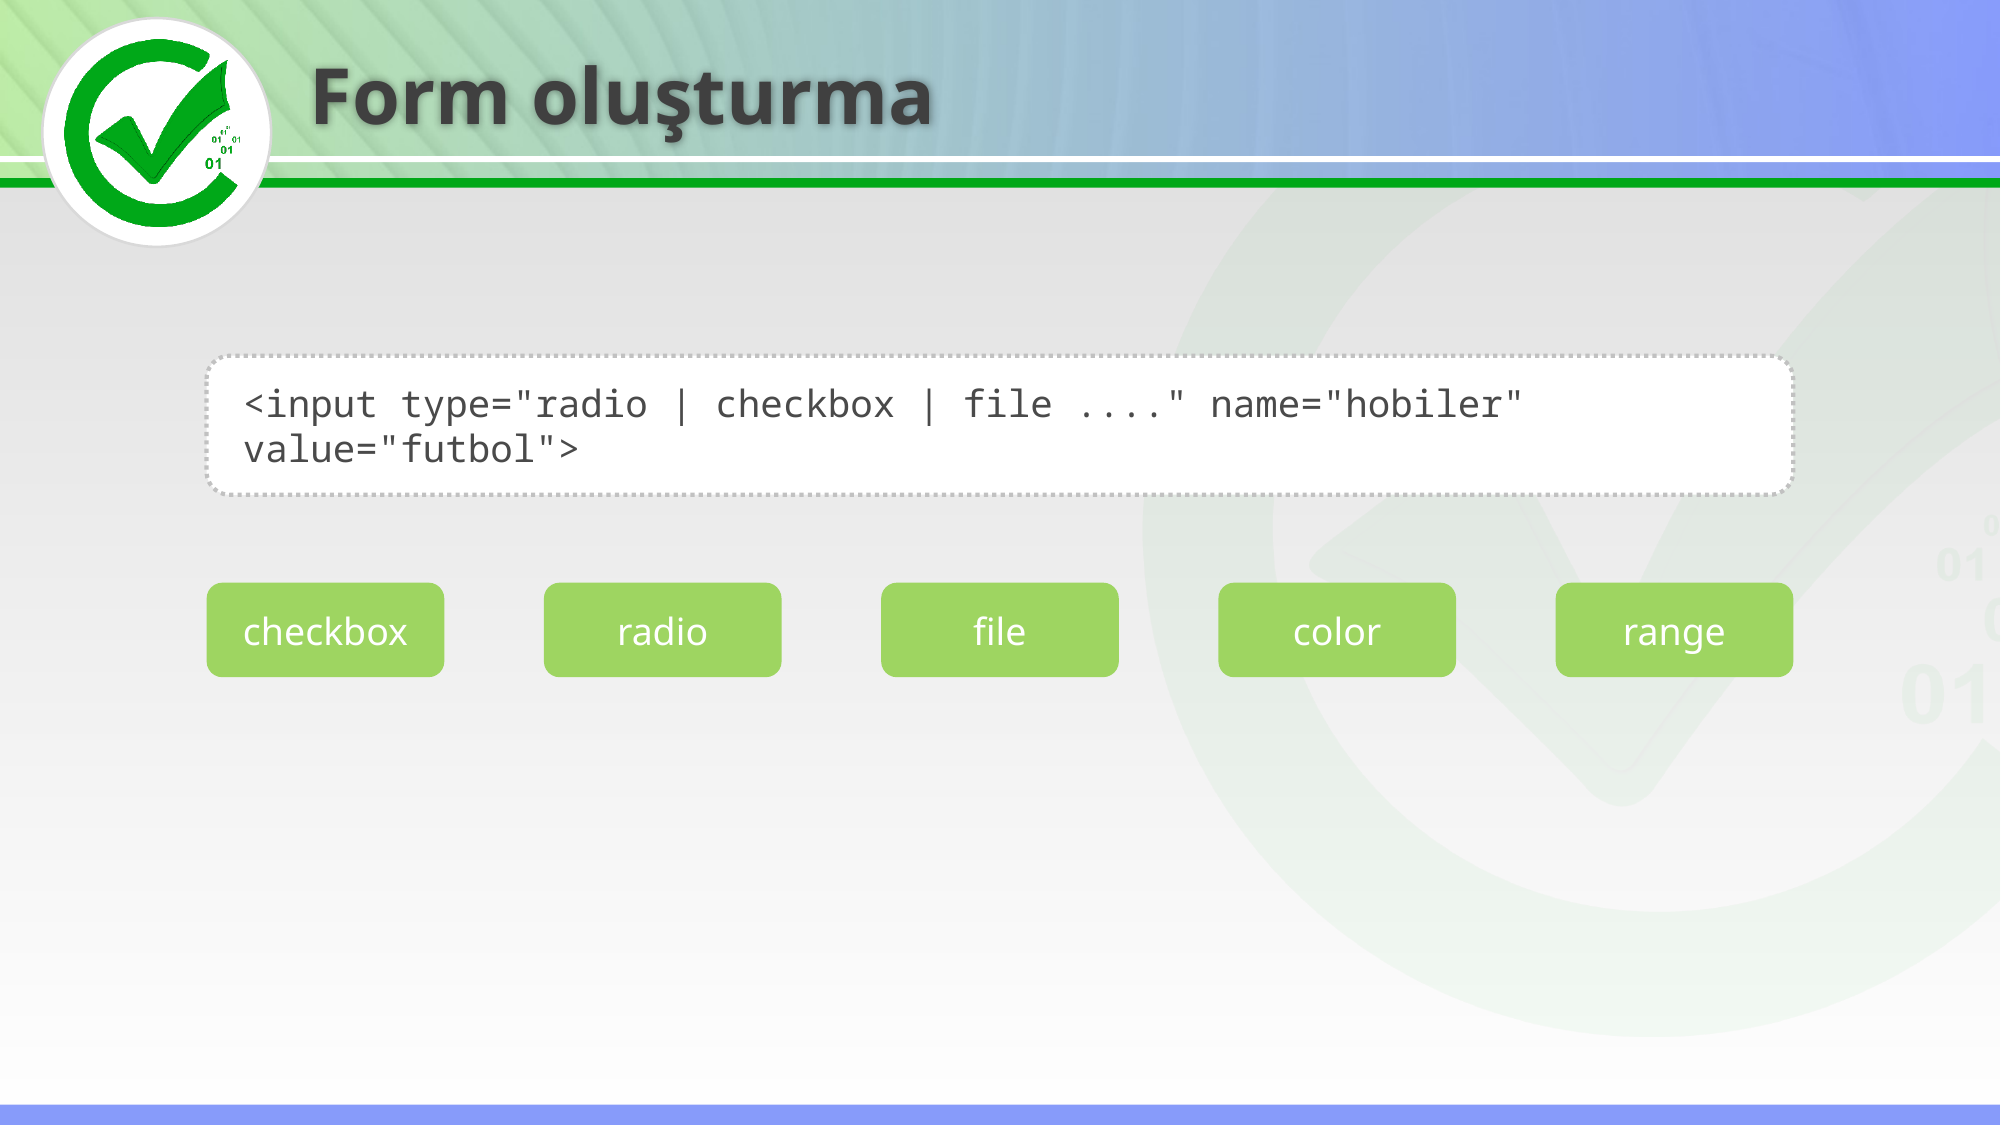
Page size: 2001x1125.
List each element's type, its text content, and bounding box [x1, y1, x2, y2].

text_box radio [542, 581, 783, 679]
text_box range [1554, 581, 1795, 679]
text_box checkbox [205, 581, 446, 679]
picture [0, 0, 2001, 1037]
text_box file [879, 581, 1121, 679]
text_box color [1217, 581, 1458, 679]
text_box <input type="radio | checkbox | file ...." name="hobiler" value="futbol"> [206, 355, 1794, 495]
list Form oluşturma [294, 39, 1936, 148]
picture [0, 163, 49, 178]
